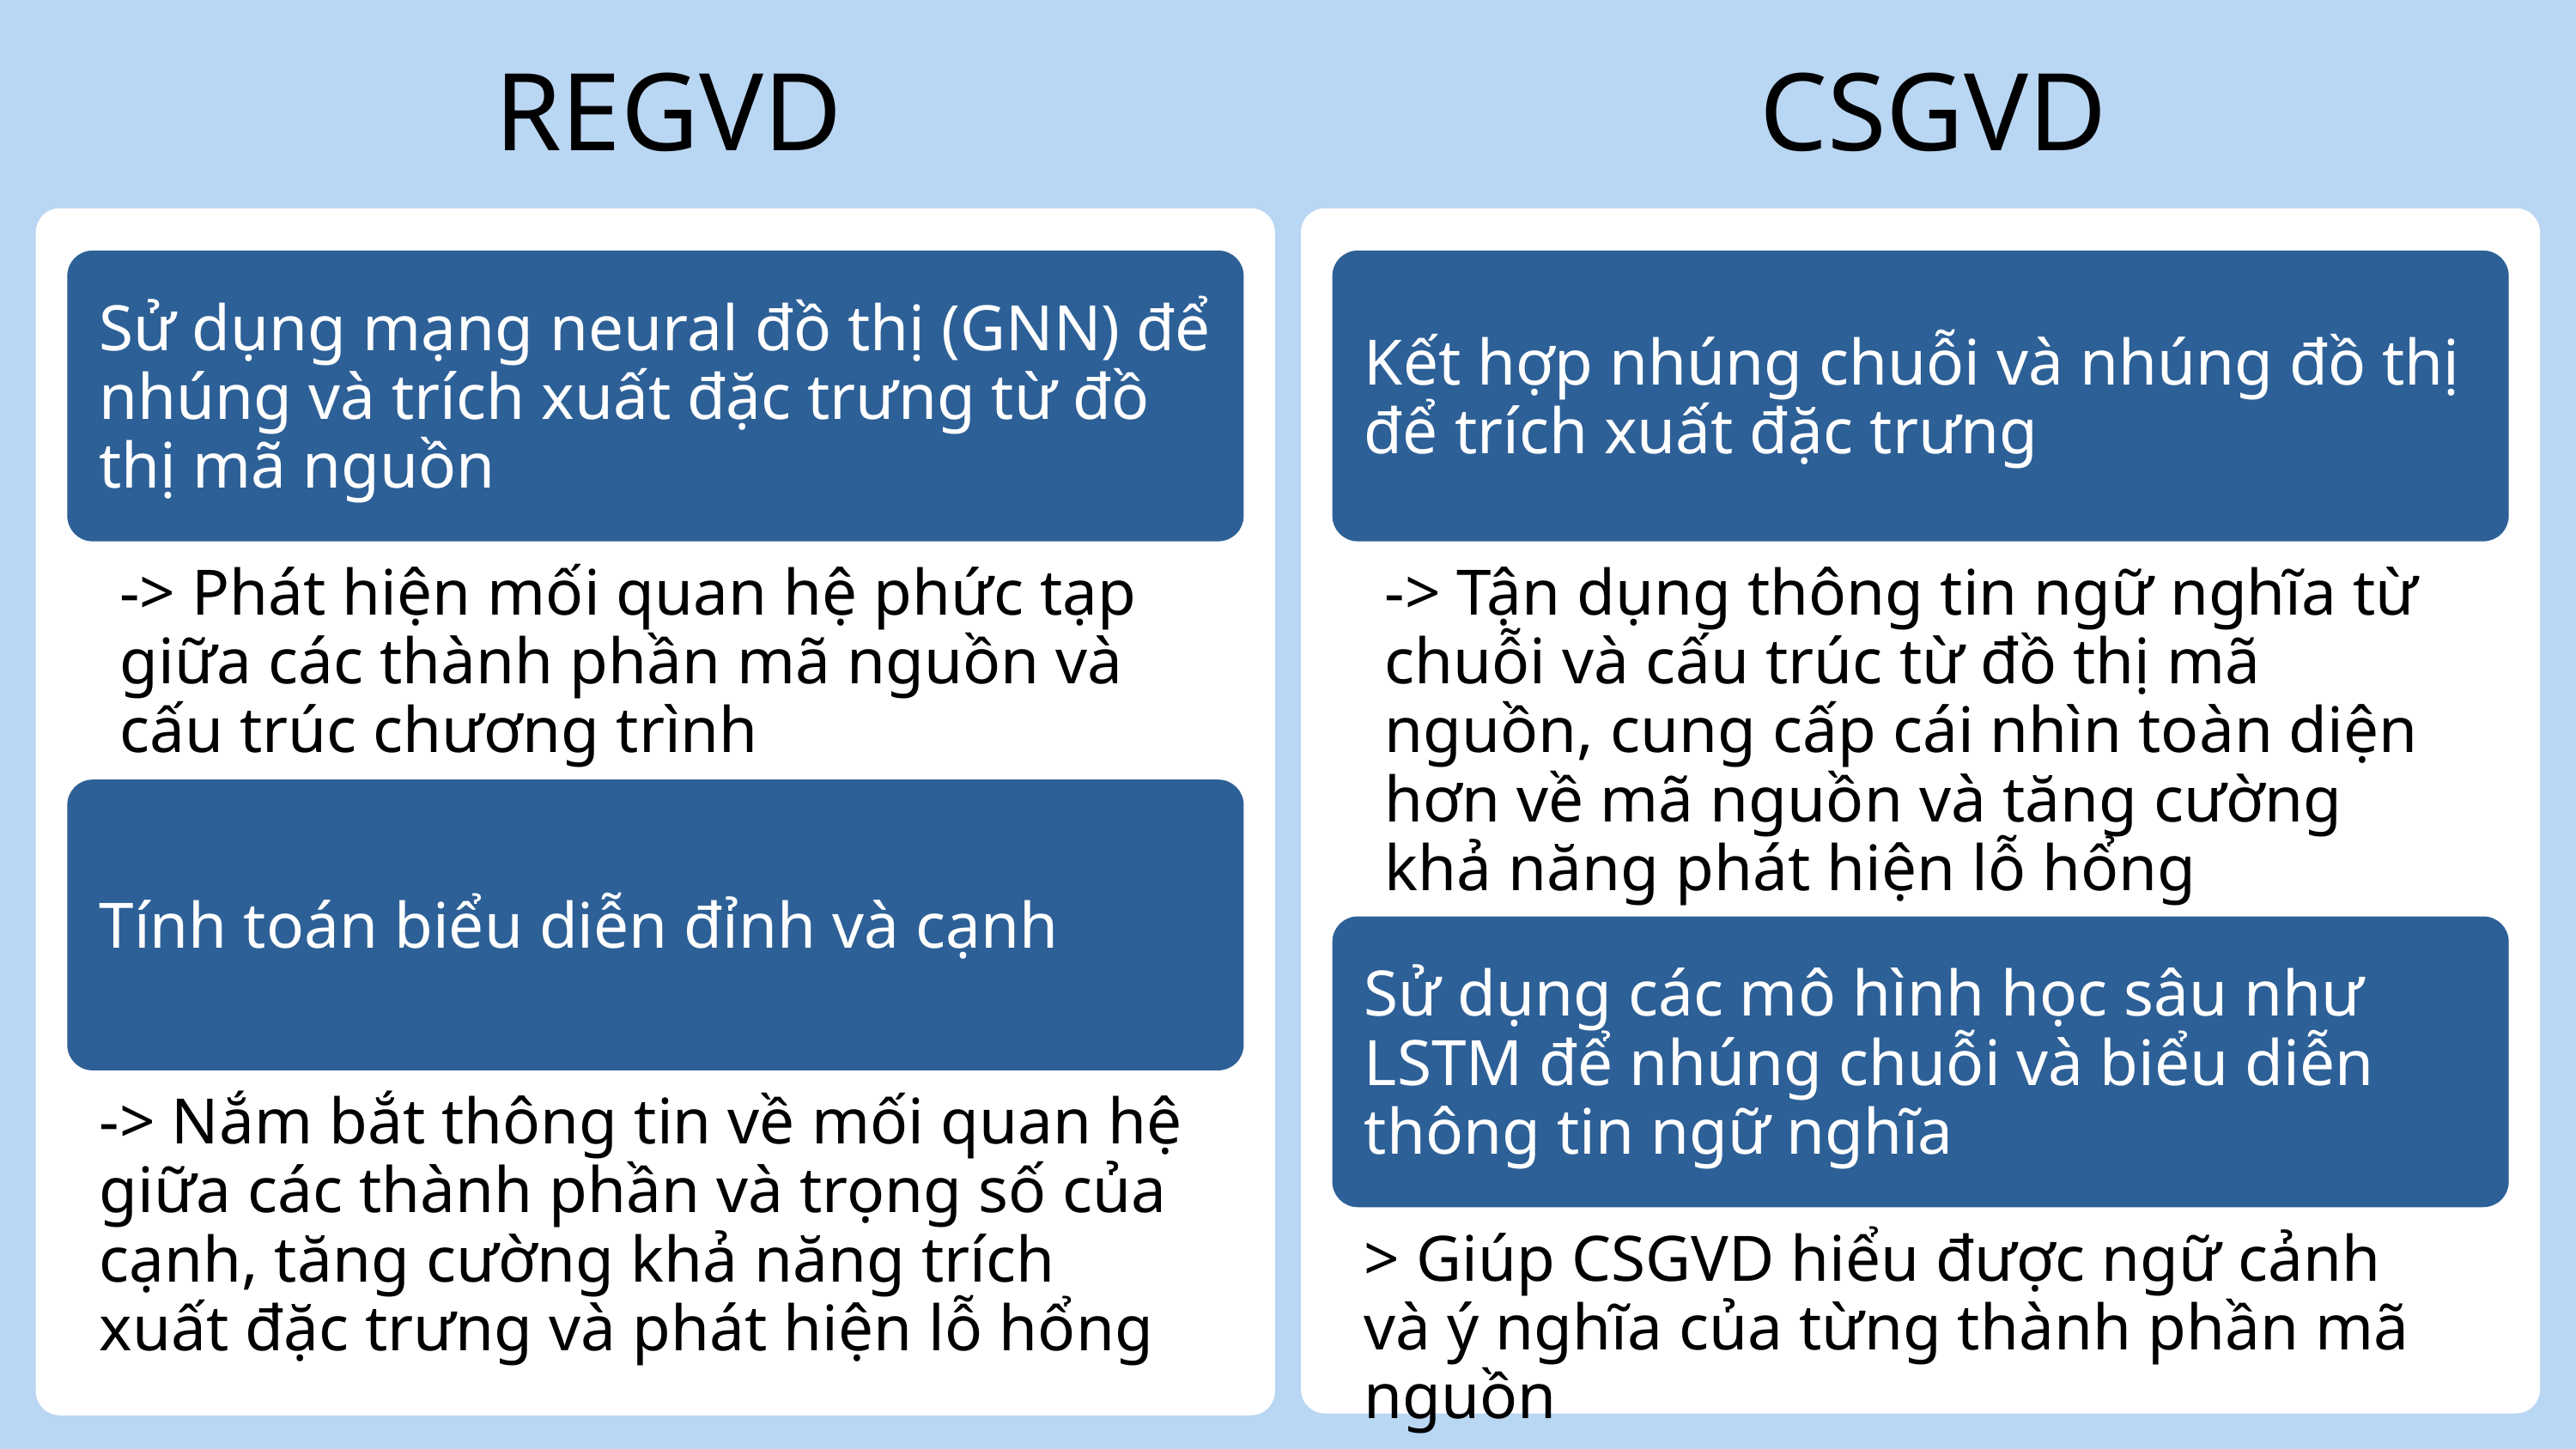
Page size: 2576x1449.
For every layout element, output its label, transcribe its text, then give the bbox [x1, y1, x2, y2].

text_box CSGVD [1754, 53, 2112, 173]
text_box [35, 208, 1276, 1416]
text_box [67, 779, 1244, 1071]
text_box REGVD [489, 53, 848, 173]
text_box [67, 250, 1244, 542]
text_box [1332, 916, 2509, 1208]
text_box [1332, 250, 2509, 542]
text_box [1300, 208, 2541, 1414]
text_box > Giúp CSGVD hiểu được ngữ cảnh và ý nghĩa của từng thành phần mã nguồn [1364, 1420, 2457, 1432]
